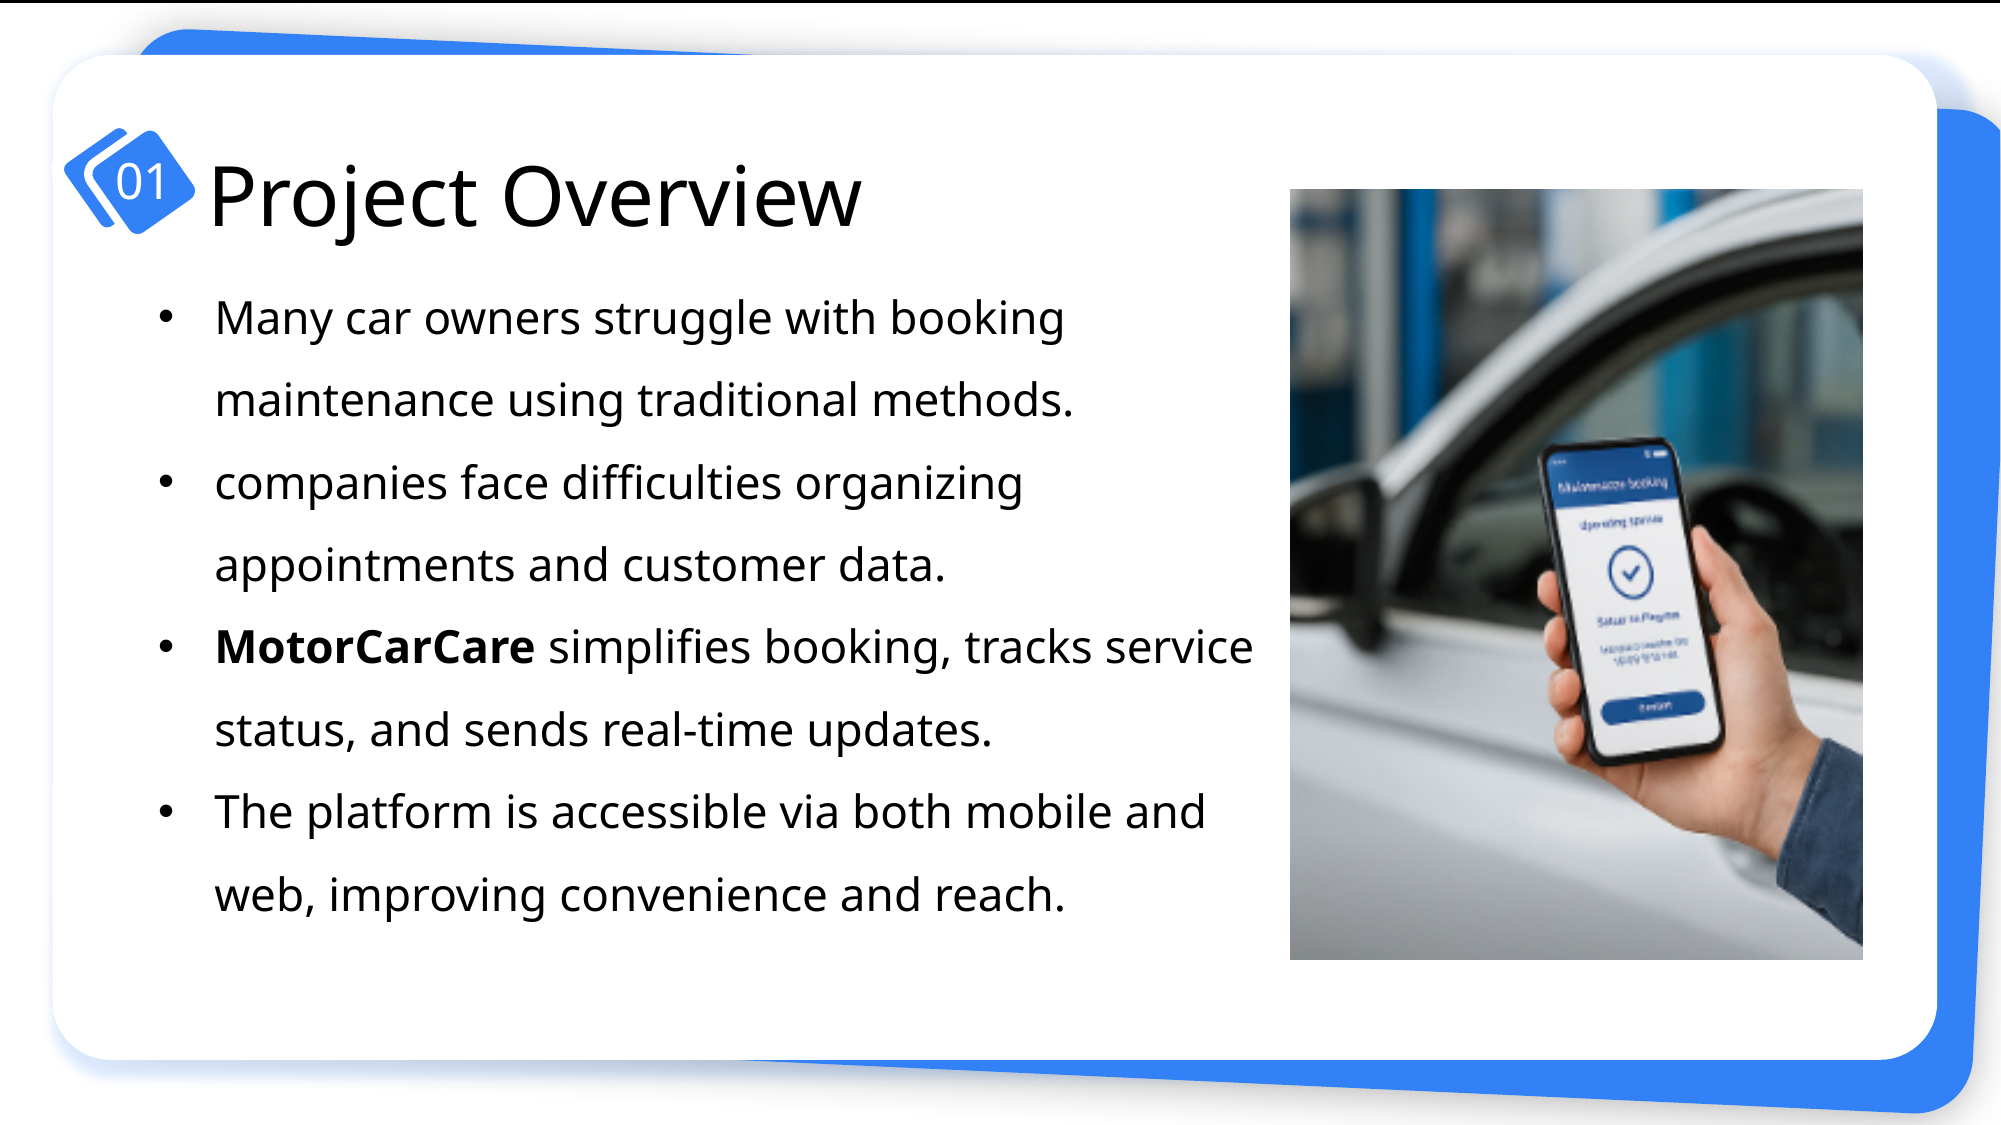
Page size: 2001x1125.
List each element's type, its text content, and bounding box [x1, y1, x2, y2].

text_box Many car owners struggle with booking maintenance using traditional methods. companies face difficulties organizing appointments and customer data. MotorCarCare simplifies booking, tracks service status, and sends real-time updates. The platform is accessible via both mobile and web, improving convenience and reach. [143, 253, 1291, 1003]
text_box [69, 132, 963, 260]
picture [1290, 189, 1863, 960]
text_box [0, 2, 2000, 78]
